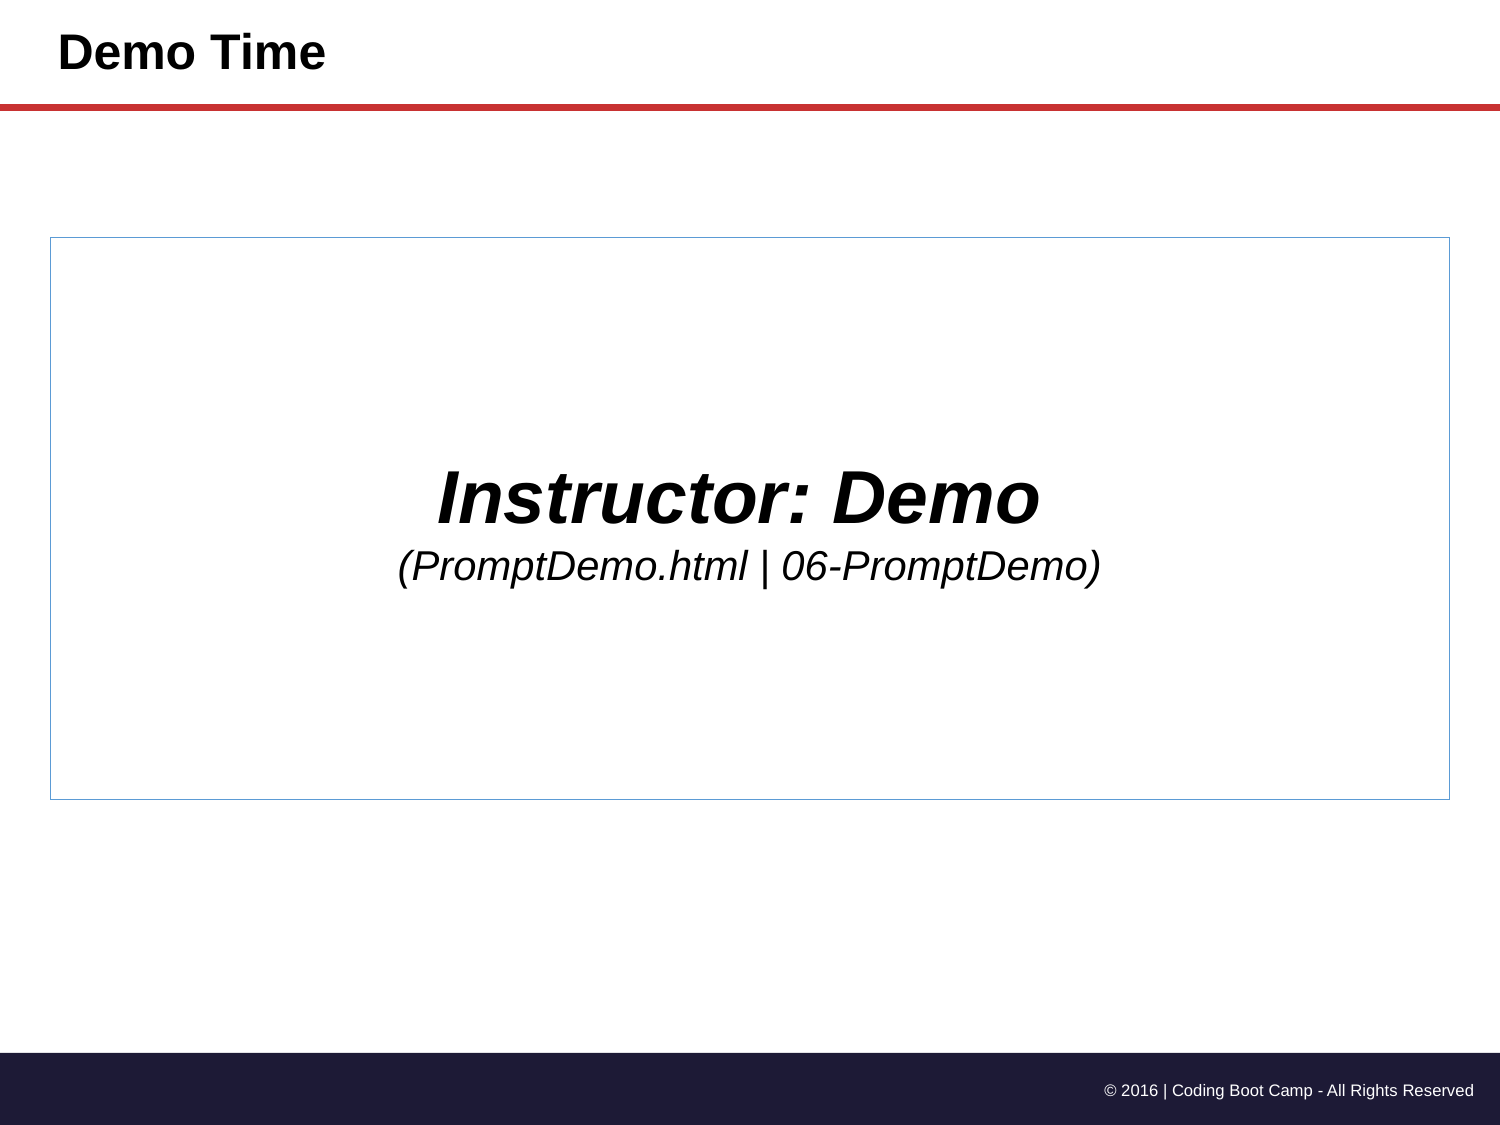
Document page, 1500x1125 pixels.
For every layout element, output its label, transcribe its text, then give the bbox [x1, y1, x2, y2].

title Demo Time [49, 0, 948, 108]
text_box Instructor: Demo (PromptDemo.html | 06-PromptDemo) [50, 237, 1450, 800]
